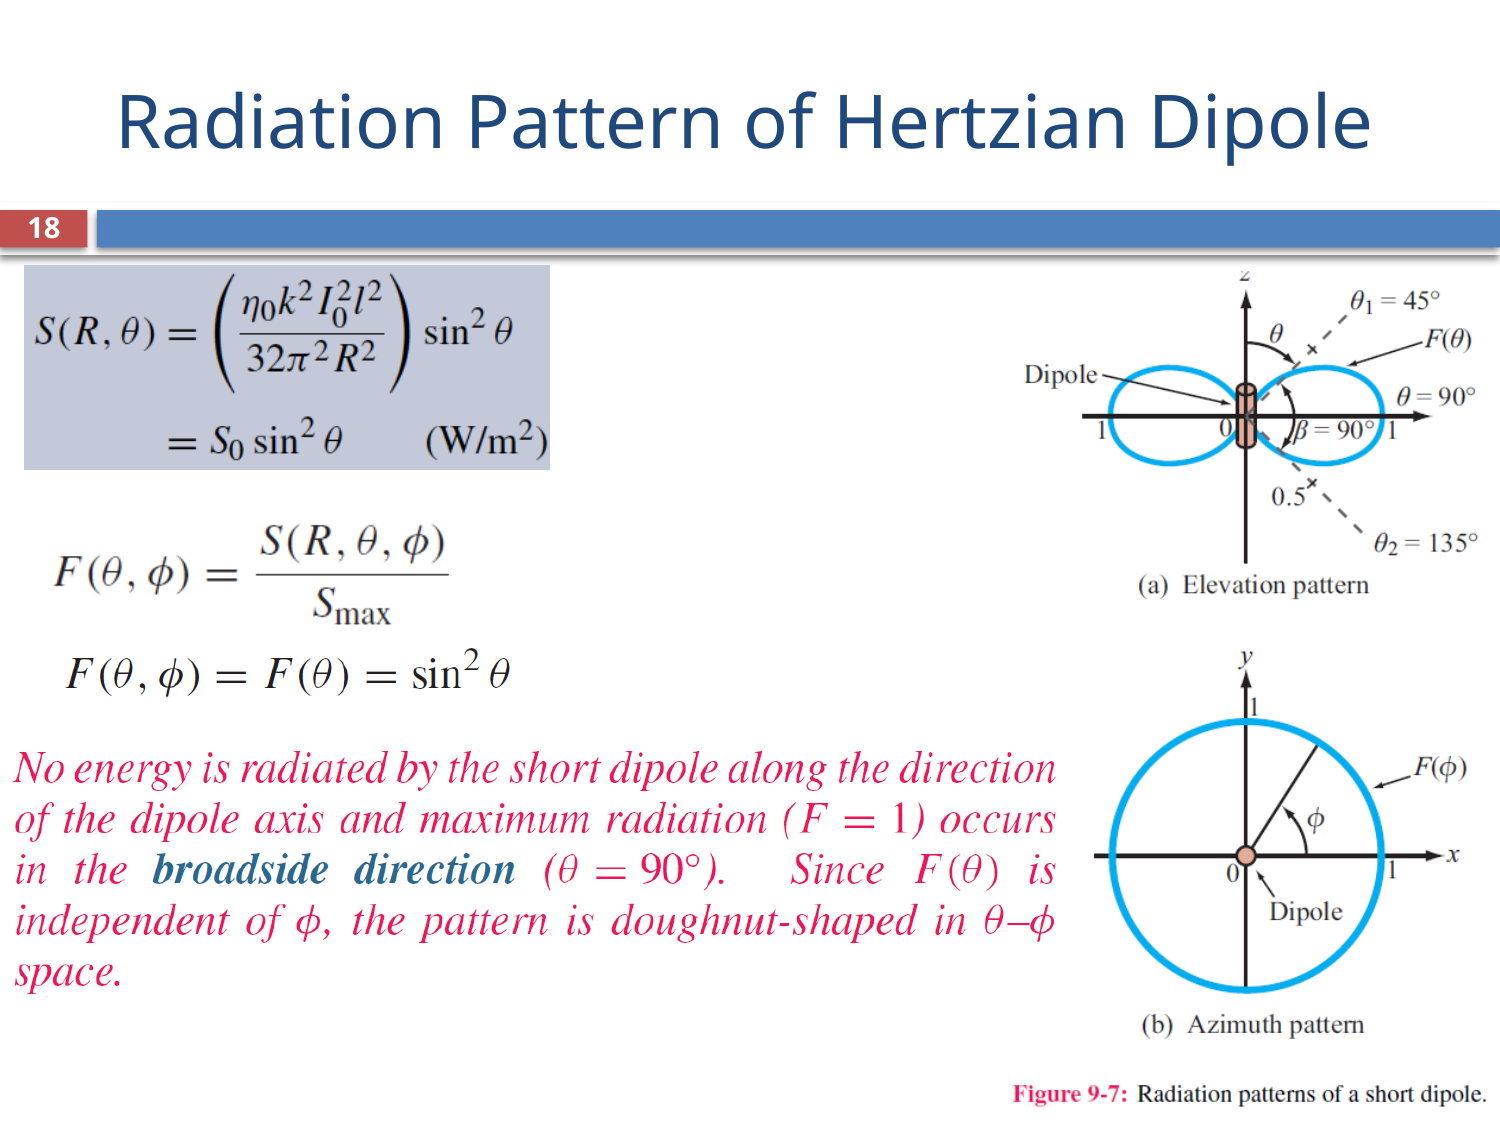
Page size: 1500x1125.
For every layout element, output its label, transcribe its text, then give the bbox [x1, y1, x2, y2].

slide_number 18 [0, 208, 88, 249]
picture [49, 512, 513, 701]
picture [24, 265, 551, 471]
title Radiation Pattern of Hertzian Dipole [100, 37, 1438, 200]
picture [8, 269, 1488, 1116]
